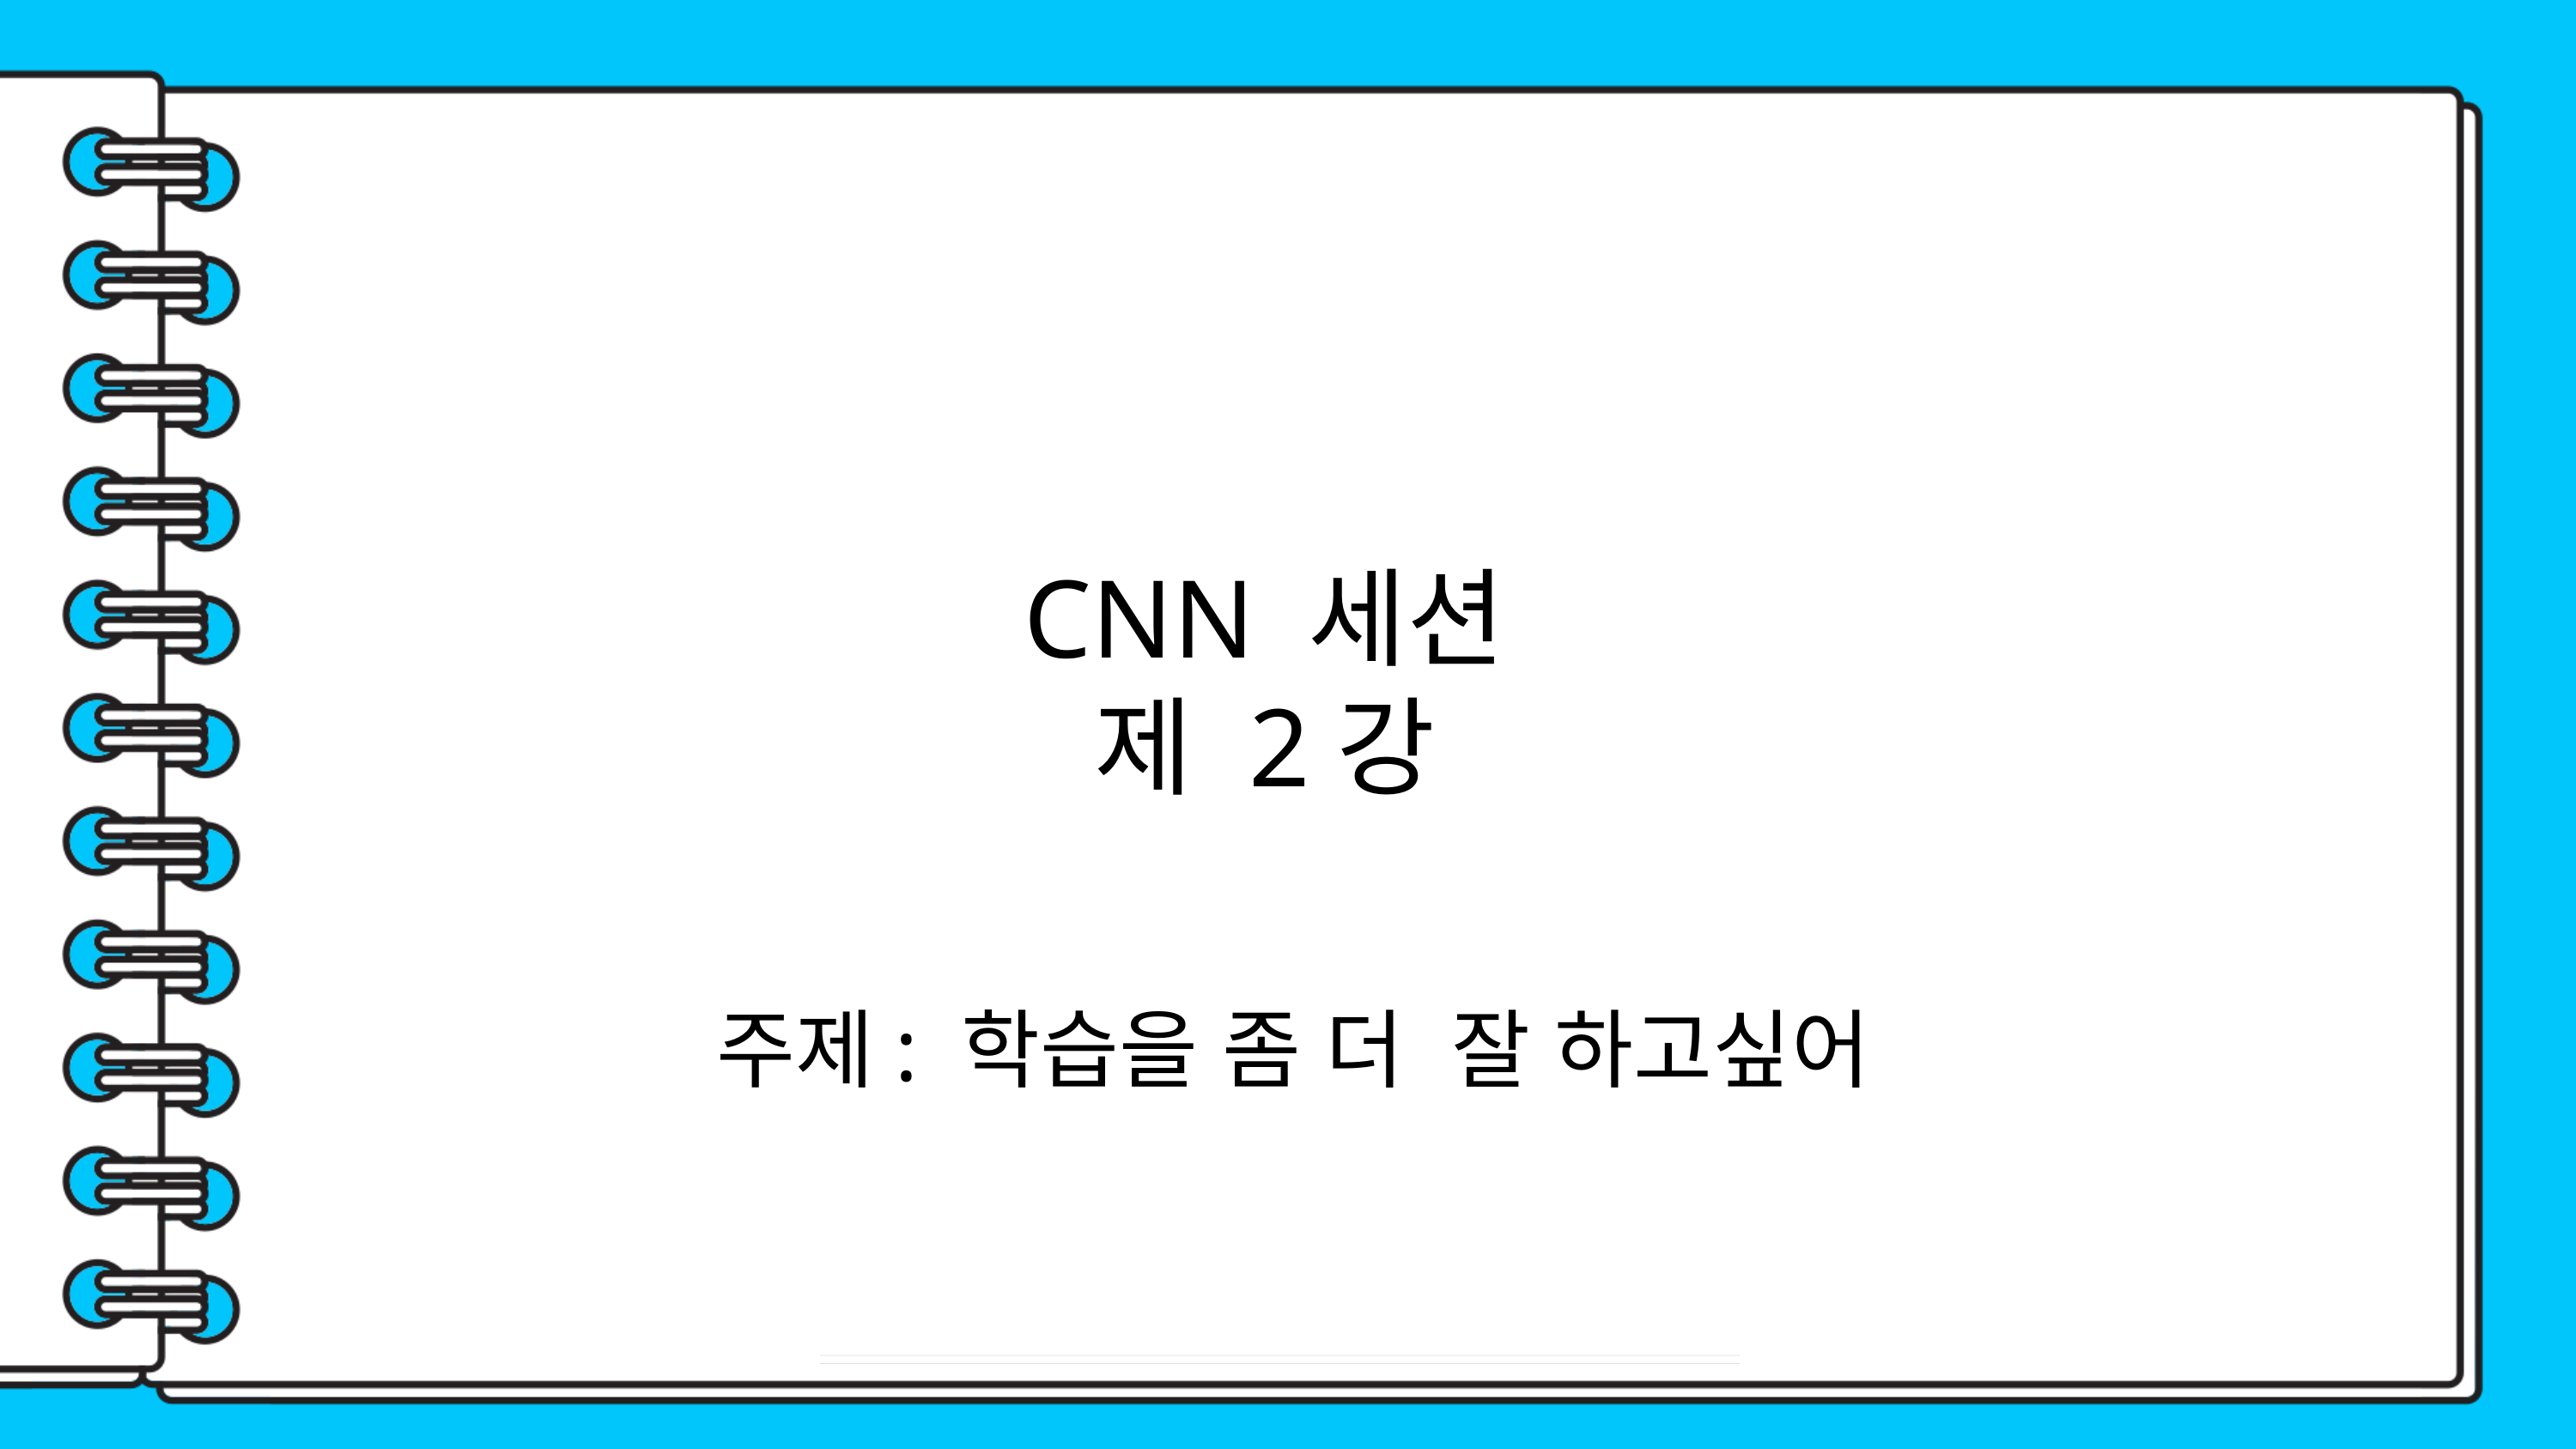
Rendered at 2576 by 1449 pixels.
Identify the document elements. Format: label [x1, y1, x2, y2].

text_box [0, 61, 218, 1399]
text_box [85, 76, 2491, 1415]
text_box [820, 1348, 1740, 1372]
